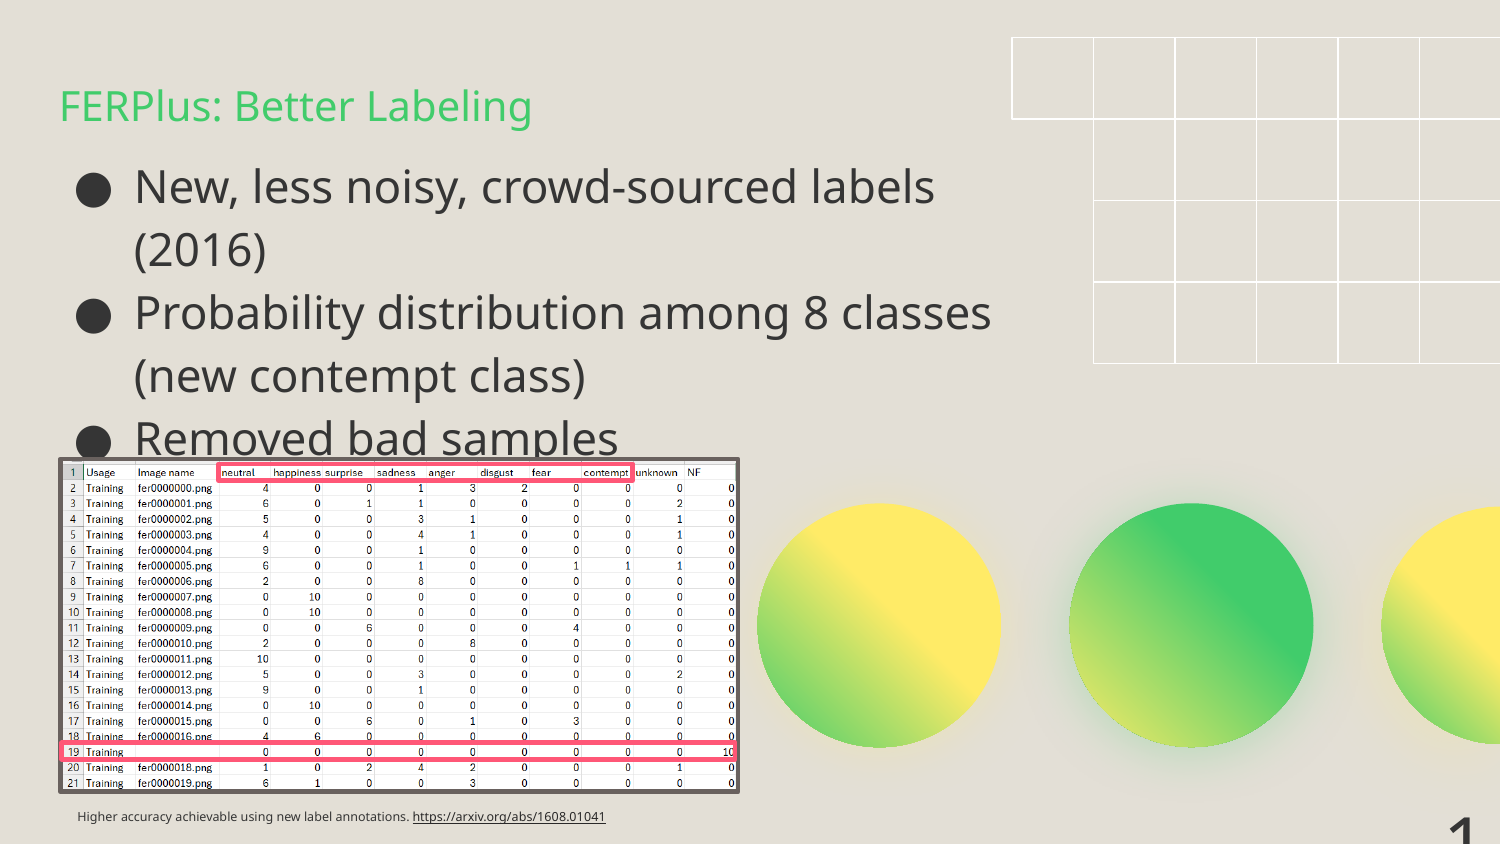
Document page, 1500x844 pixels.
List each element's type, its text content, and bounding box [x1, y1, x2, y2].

text_box Higher accuracy achievable using new label annotations. https://arxiv.org/abs/1608.01041 [62, 797, 689, 843]
title FERPlus: Better Labeling [43, 69, 731, 149]
subtitle 19 [1428, 767, 1497, 844]
list New, less noisy, crowd-sourced labels (2016) Probability distribution among 8 classes (new contempt class) Removed bad samples [43, 149, 1016, 472]
picture [62, 461, 736, 790]
